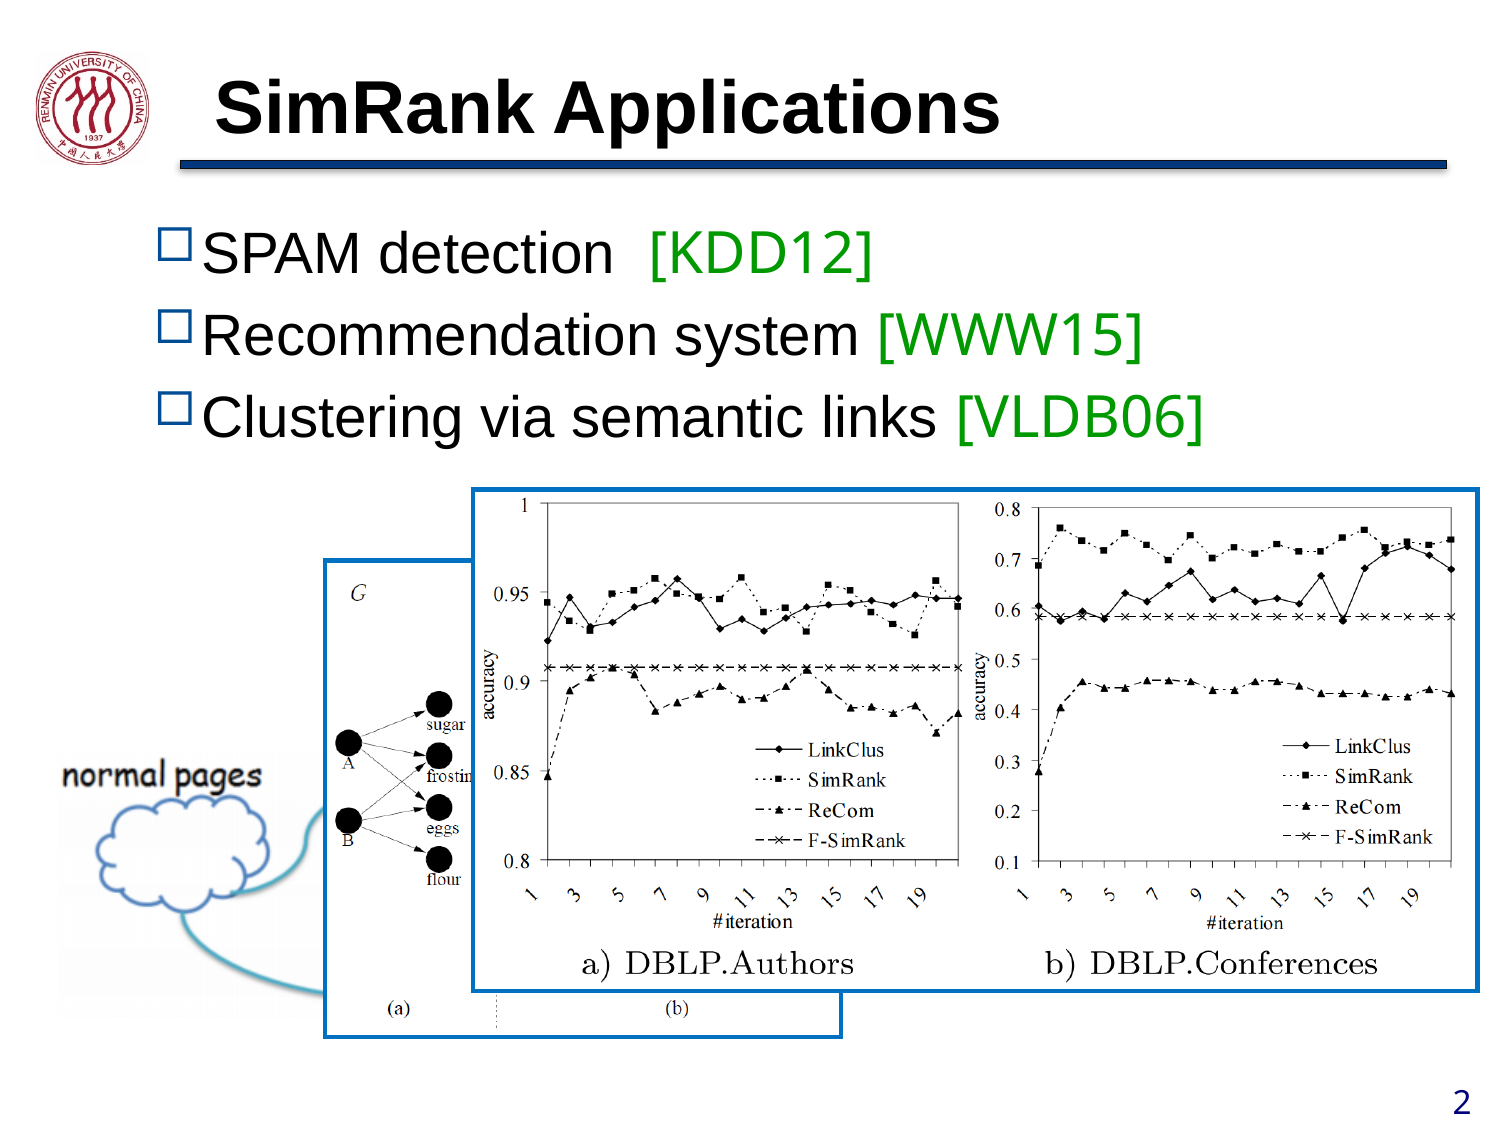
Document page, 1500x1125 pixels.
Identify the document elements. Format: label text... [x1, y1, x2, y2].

picture [35, 51, 149, 165]
picture [29, 491, 1476, 1036]
title SimRank Applications [198, 10, 1407, 197]
text_box SPAM detection [KDD12] Recommendation system [WWW15] Clustering via semantic links [VLDB06] [64, 208, 1415, 486]
